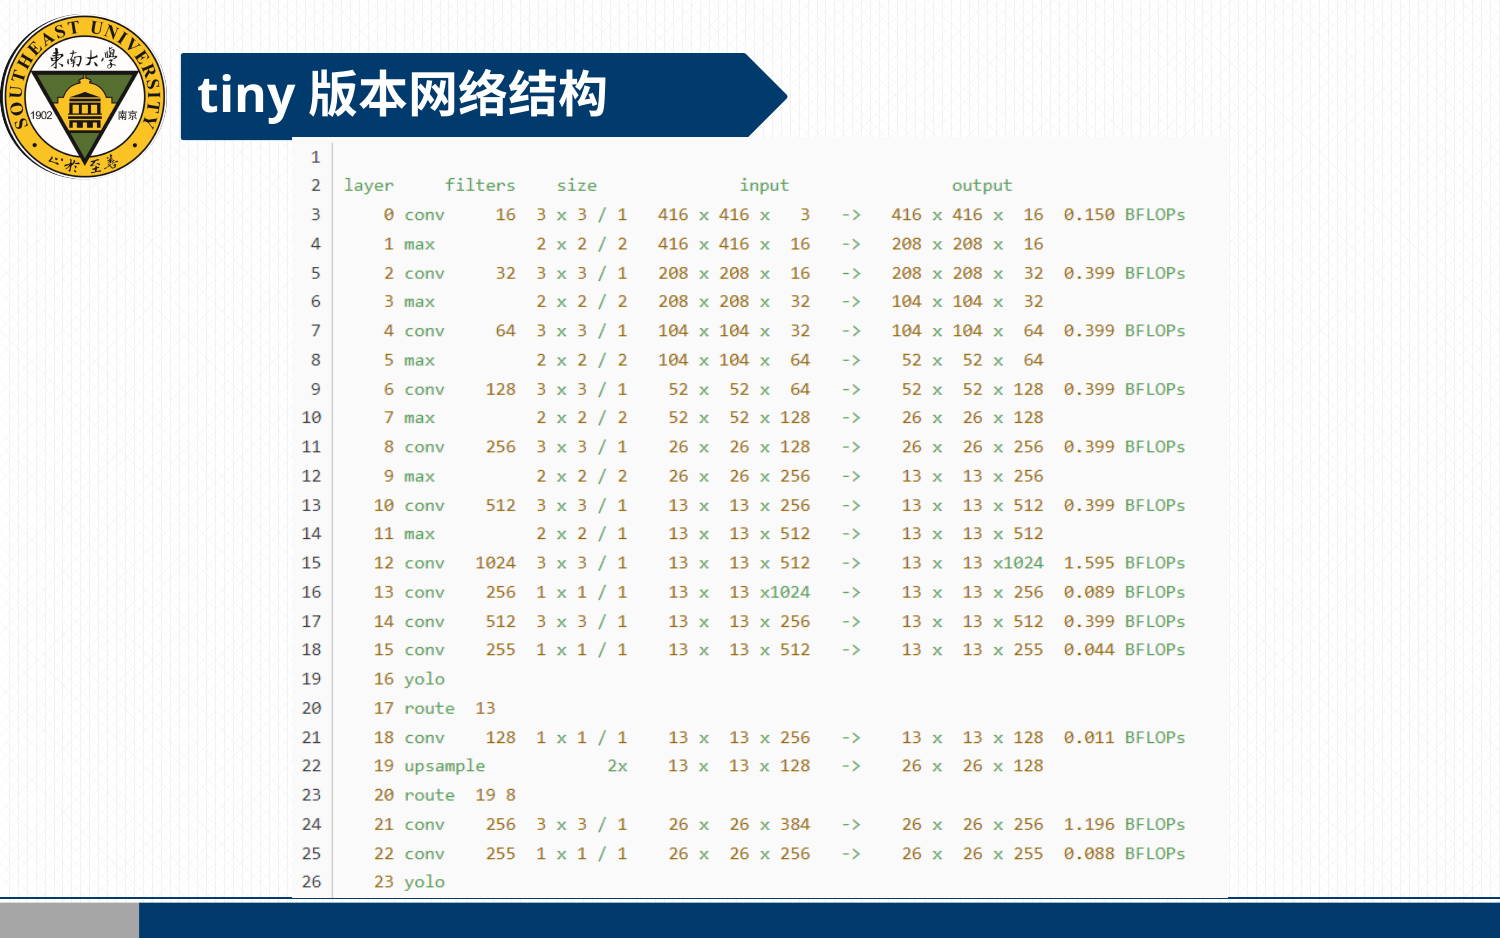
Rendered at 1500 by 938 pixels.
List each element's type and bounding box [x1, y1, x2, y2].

picture [292, 137, 1228, 898]
picture [0, 13, 168, 180]
text_box [182, 55, 786, 139]
